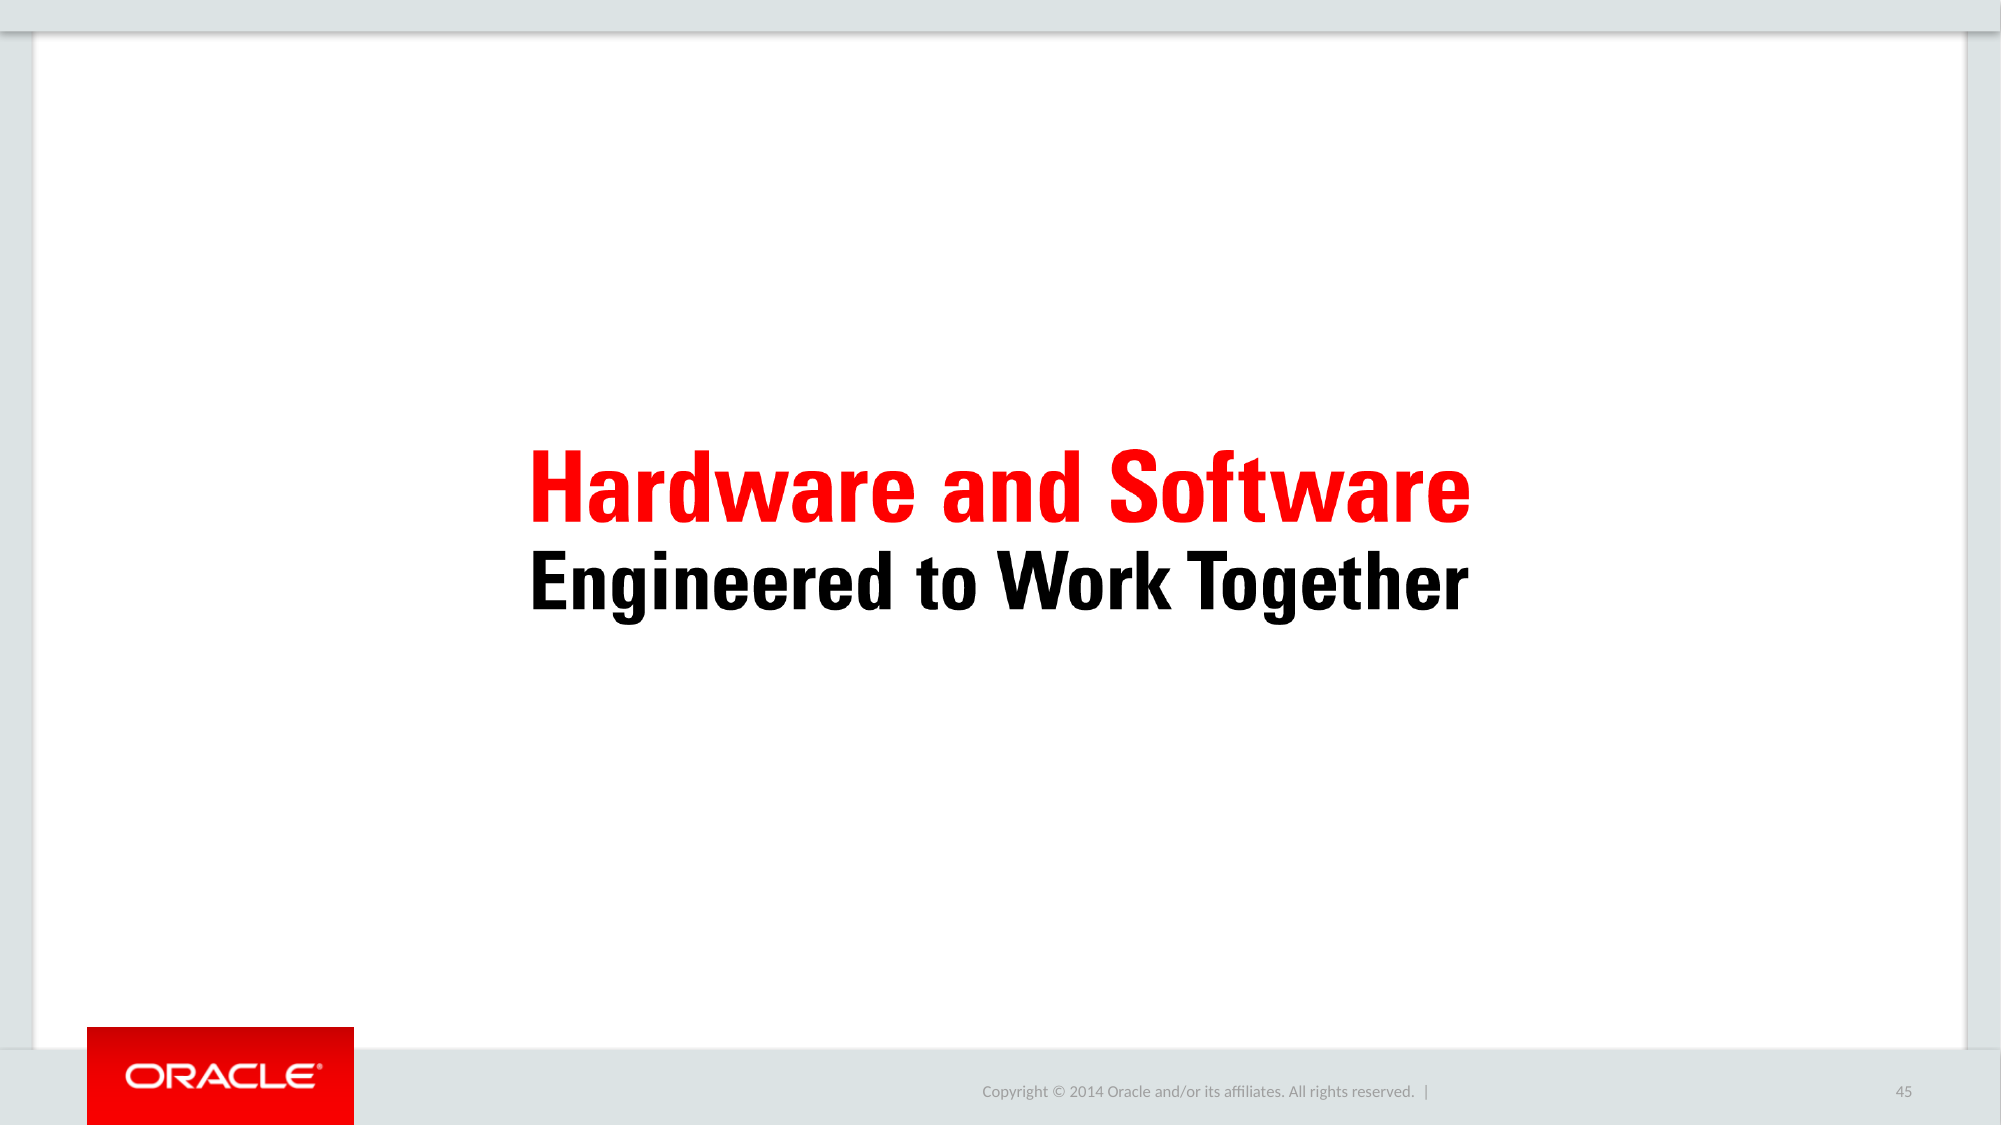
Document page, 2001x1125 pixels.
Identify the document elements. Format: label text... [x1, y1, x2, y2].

slide_number 45 [1850, 1075, 1913, 1106]
picture [462, 379, 1538, 680]
picture [87, 1027, 354, 1125]
